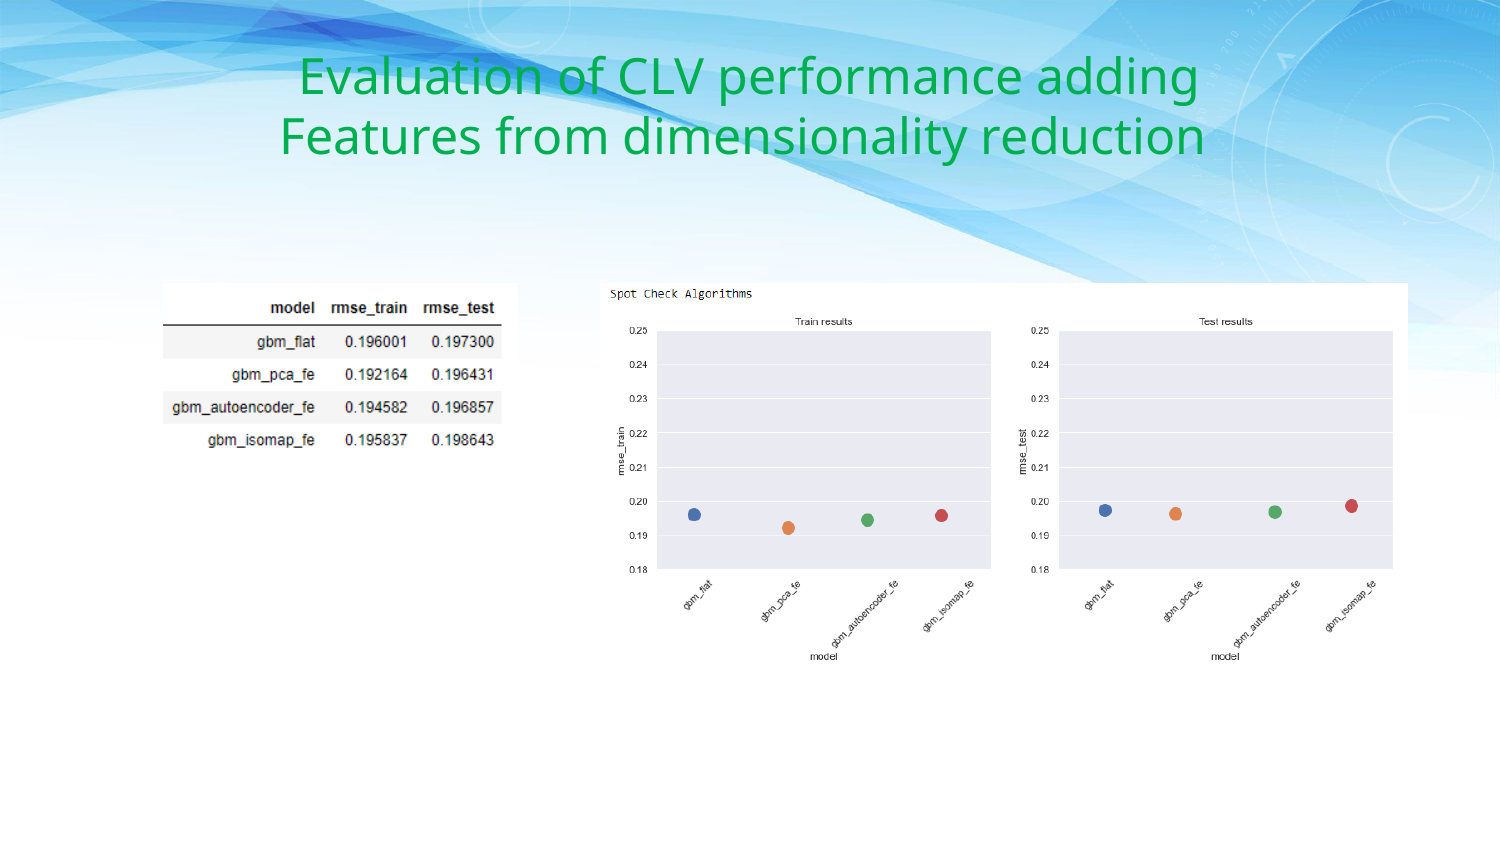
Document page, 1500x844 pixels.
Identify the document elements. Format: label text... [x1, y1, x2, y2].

picture [0, 0, 1500, 844]
text_box Evaluation of CLV performance adding Features from dimensionality reduction [129, 36, 1371, 172]
